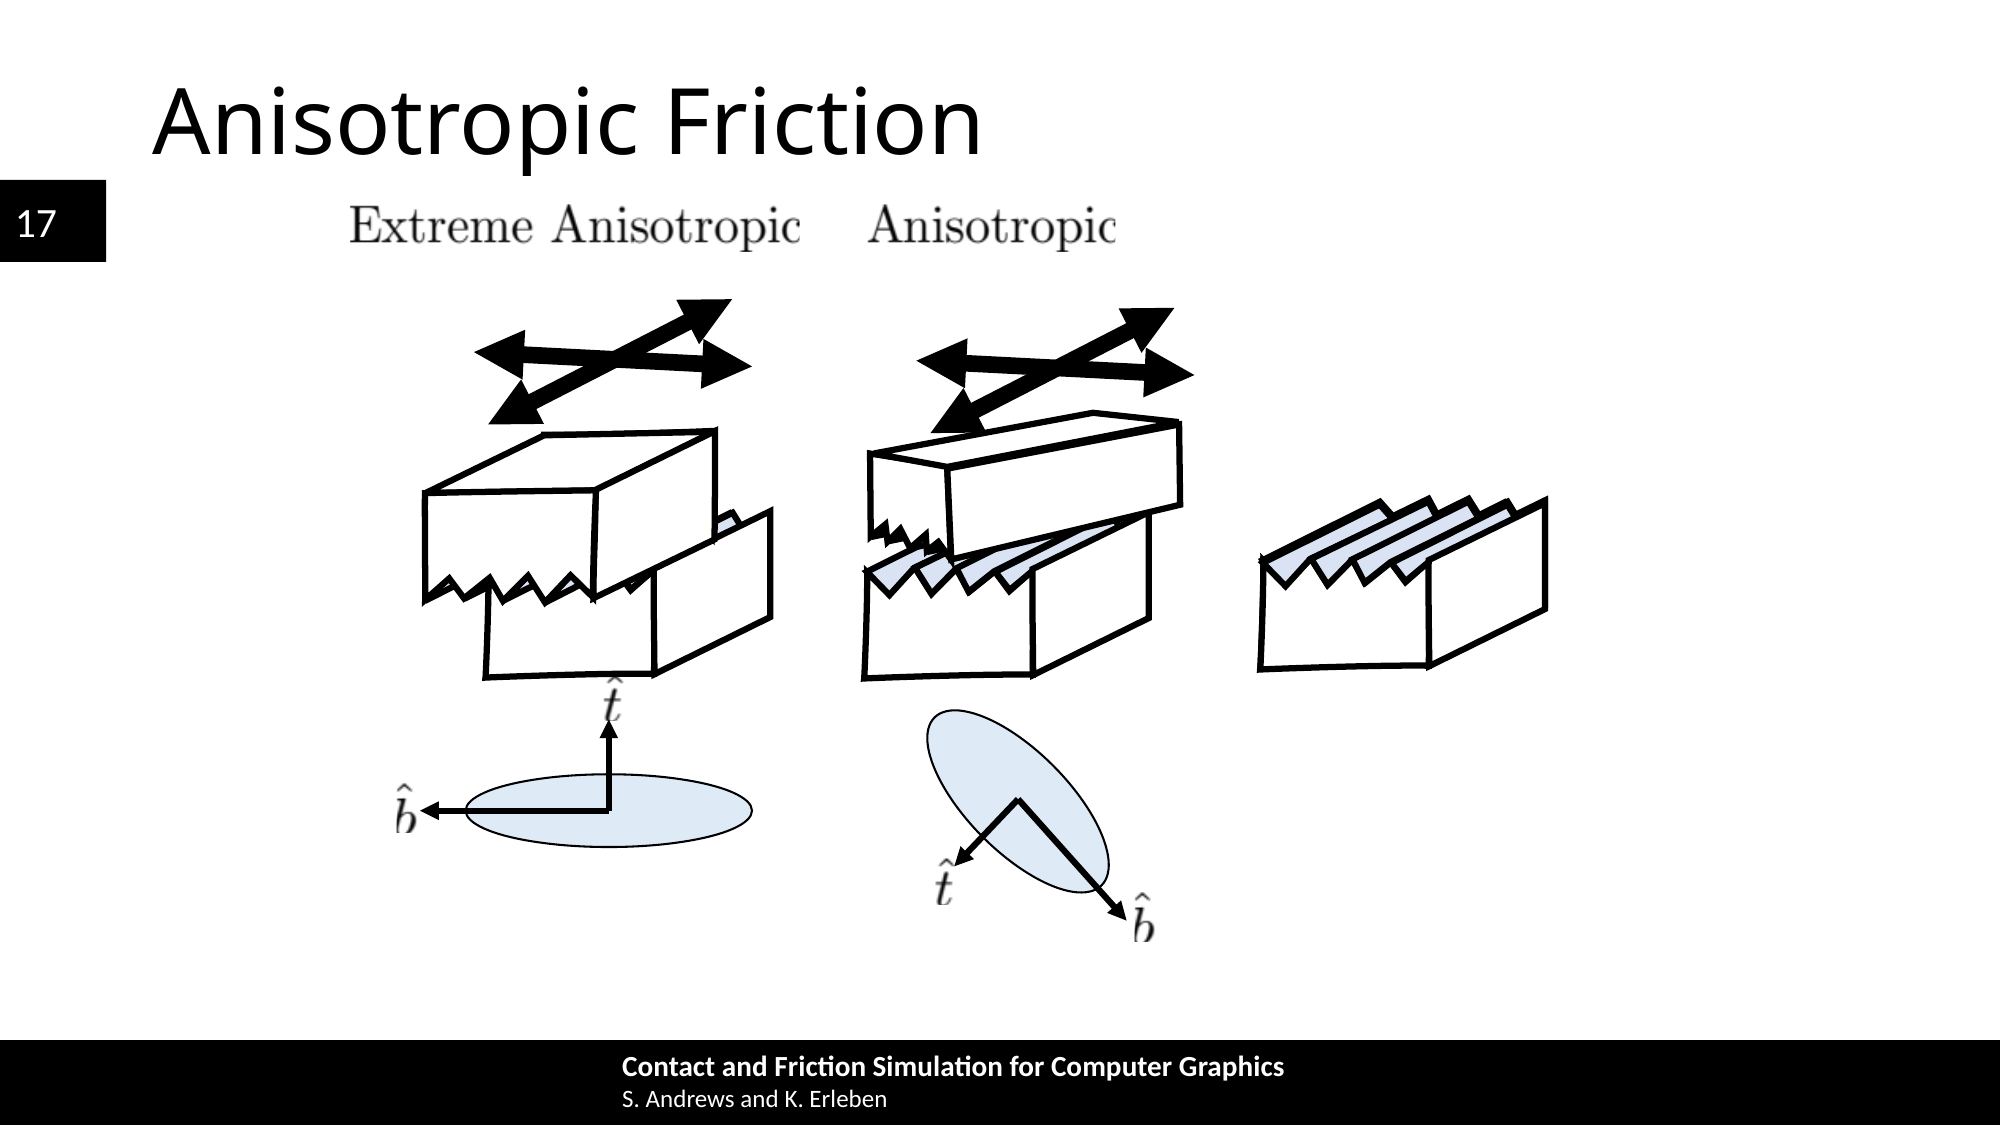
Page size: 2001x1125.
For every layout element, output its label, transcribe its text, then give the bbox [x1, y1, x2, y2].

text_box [396, 675, 752, 848]
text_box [864, 510, 1150, 679]
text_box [424, 430, 715, 604]
picture [867, 204, 1116, 252]
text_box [870, 412, 1181, 560]
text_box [485, 509, 771, 678]
title Anisotropic Friction [137, 59, 1863, 190]
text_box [473, 299, 753, 425]
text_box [1260, 501, 1546, 670]
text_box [916, 307, 1195, 434]
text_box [935, 689, 1156, 949]
picture [349, 204, 800, 252]
